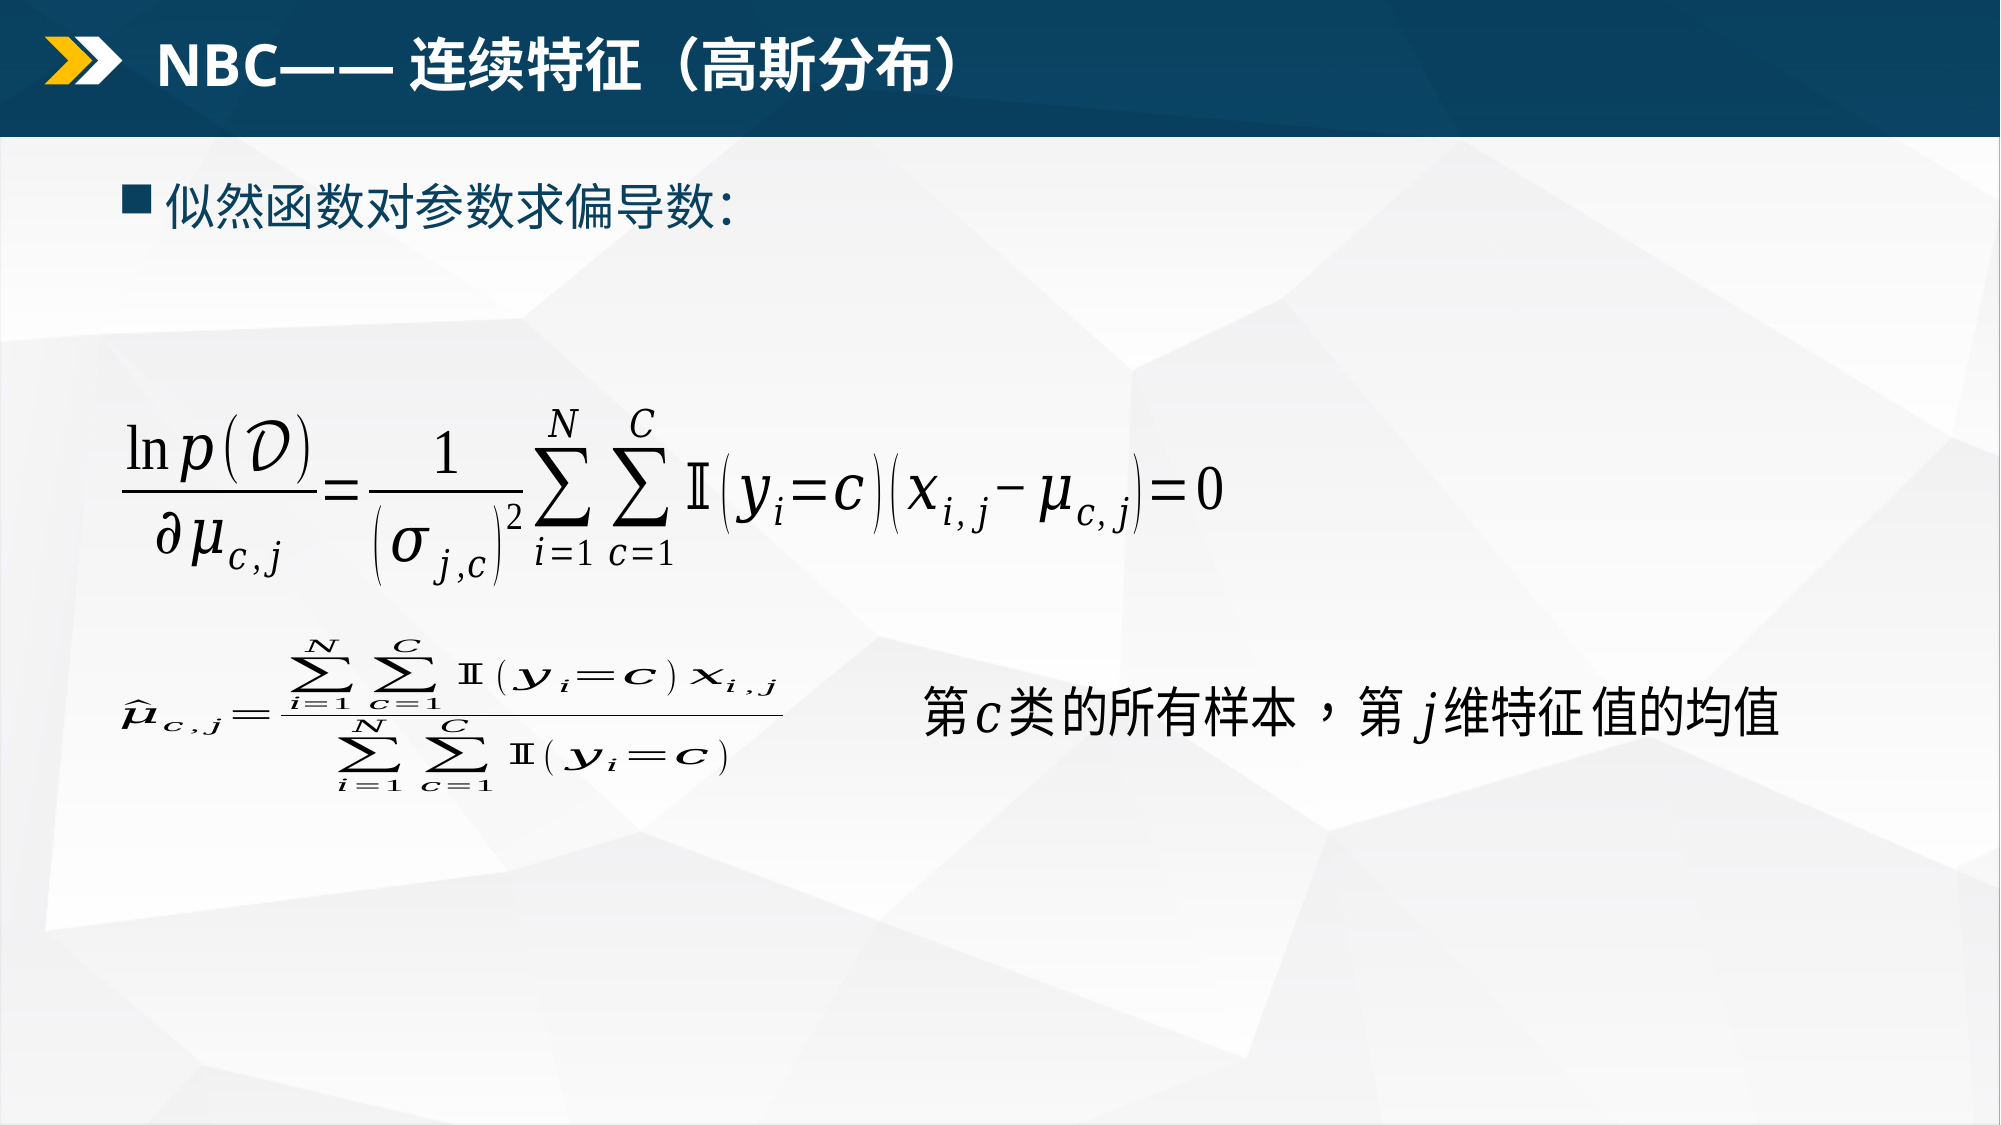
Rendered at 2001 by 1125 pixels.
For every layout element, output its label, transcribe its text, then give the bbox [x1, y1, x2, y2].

picture [0, 0, 2000, 1125]
list NBC——连续特征（高斯分布） [140, 28, 1027, 93]
list 似然函数对参数求偏导数： [103, 138, 1868, 998]
